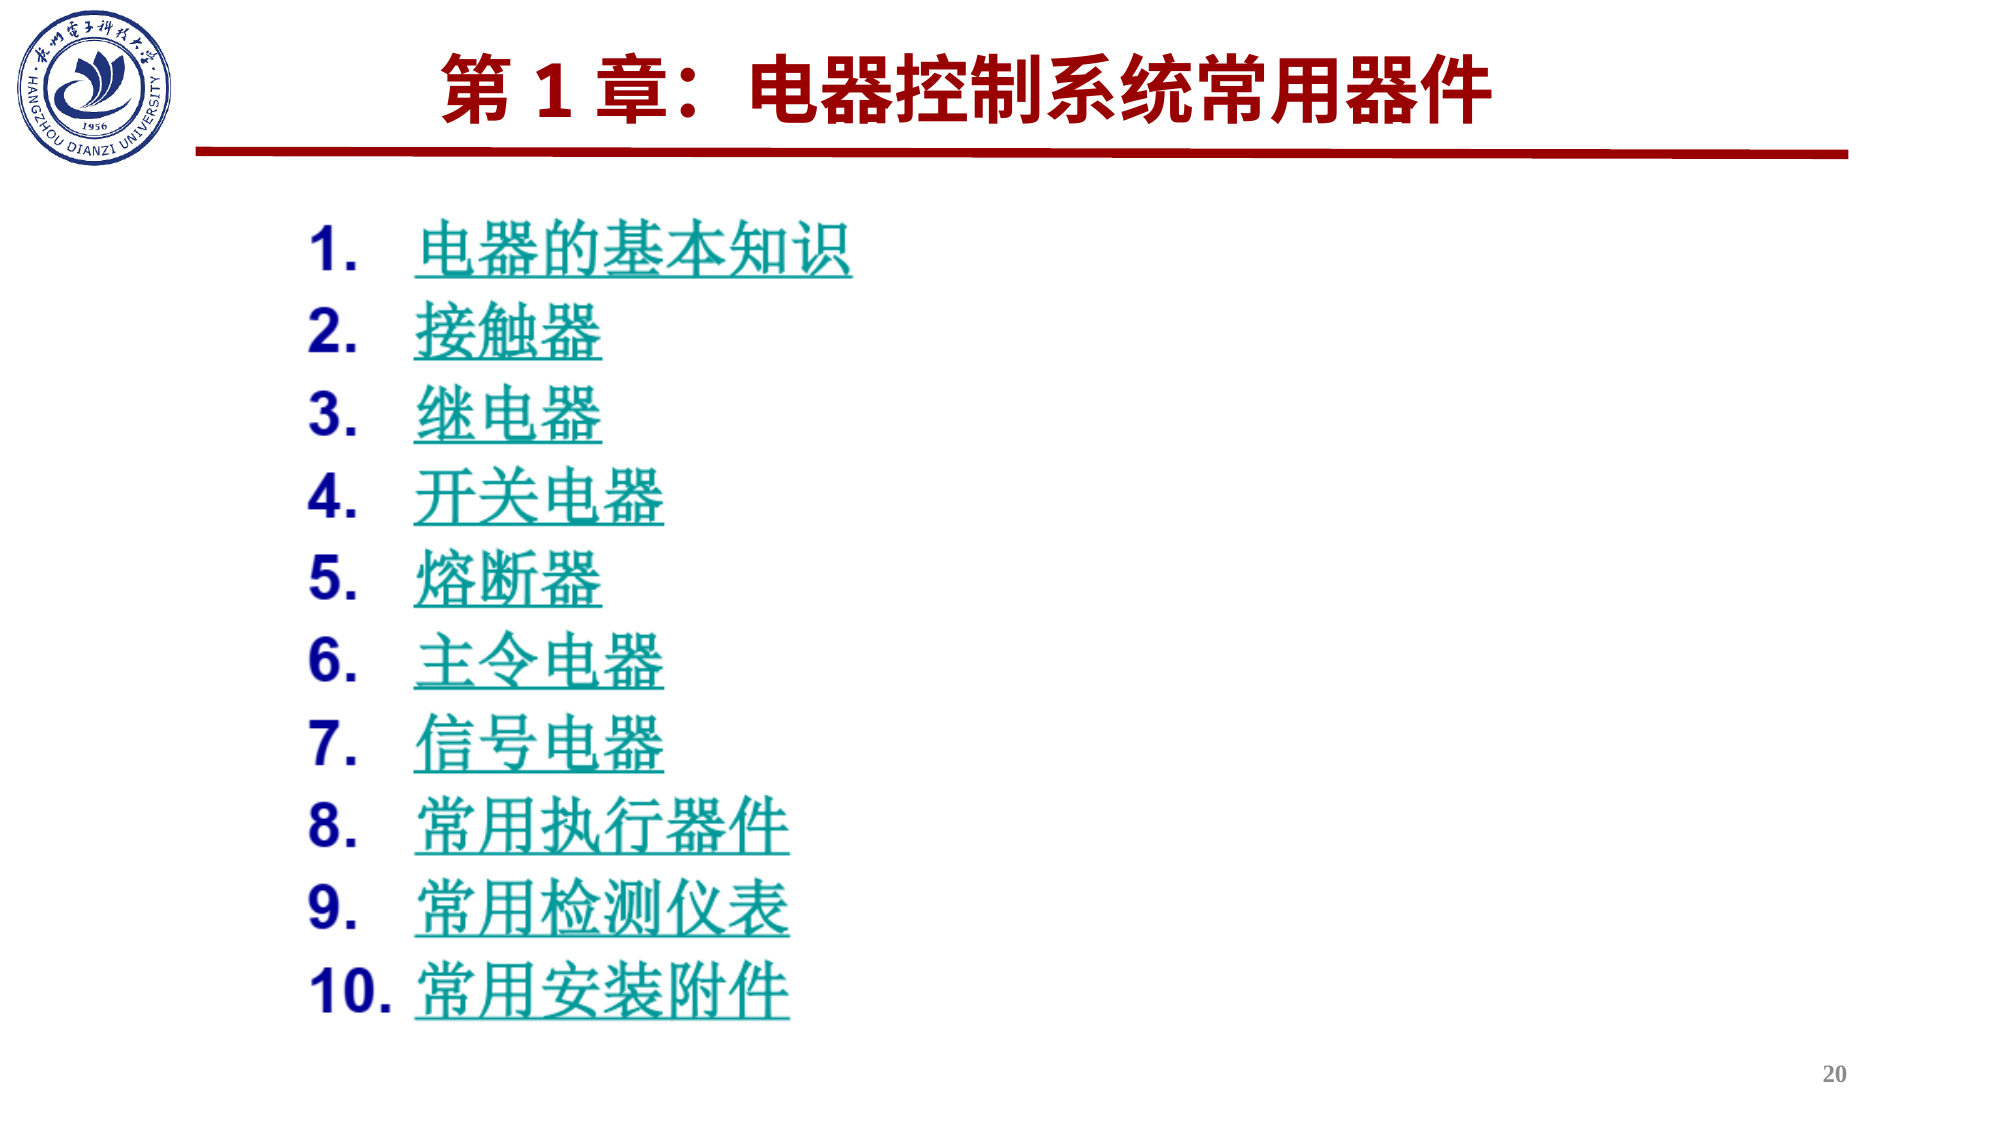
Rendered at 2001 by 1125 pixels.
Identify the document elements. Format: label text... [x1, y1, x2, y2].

slide_number 20 [1412, 1042, 1863, 1103]
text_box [195, 151, 1849, 155]
text_box 第1章：电器控制系统常用器件 [423, 34, 1510, 140]
picture [14, 2, 175, 174]
picture [265, 207, 1173, 1043]
